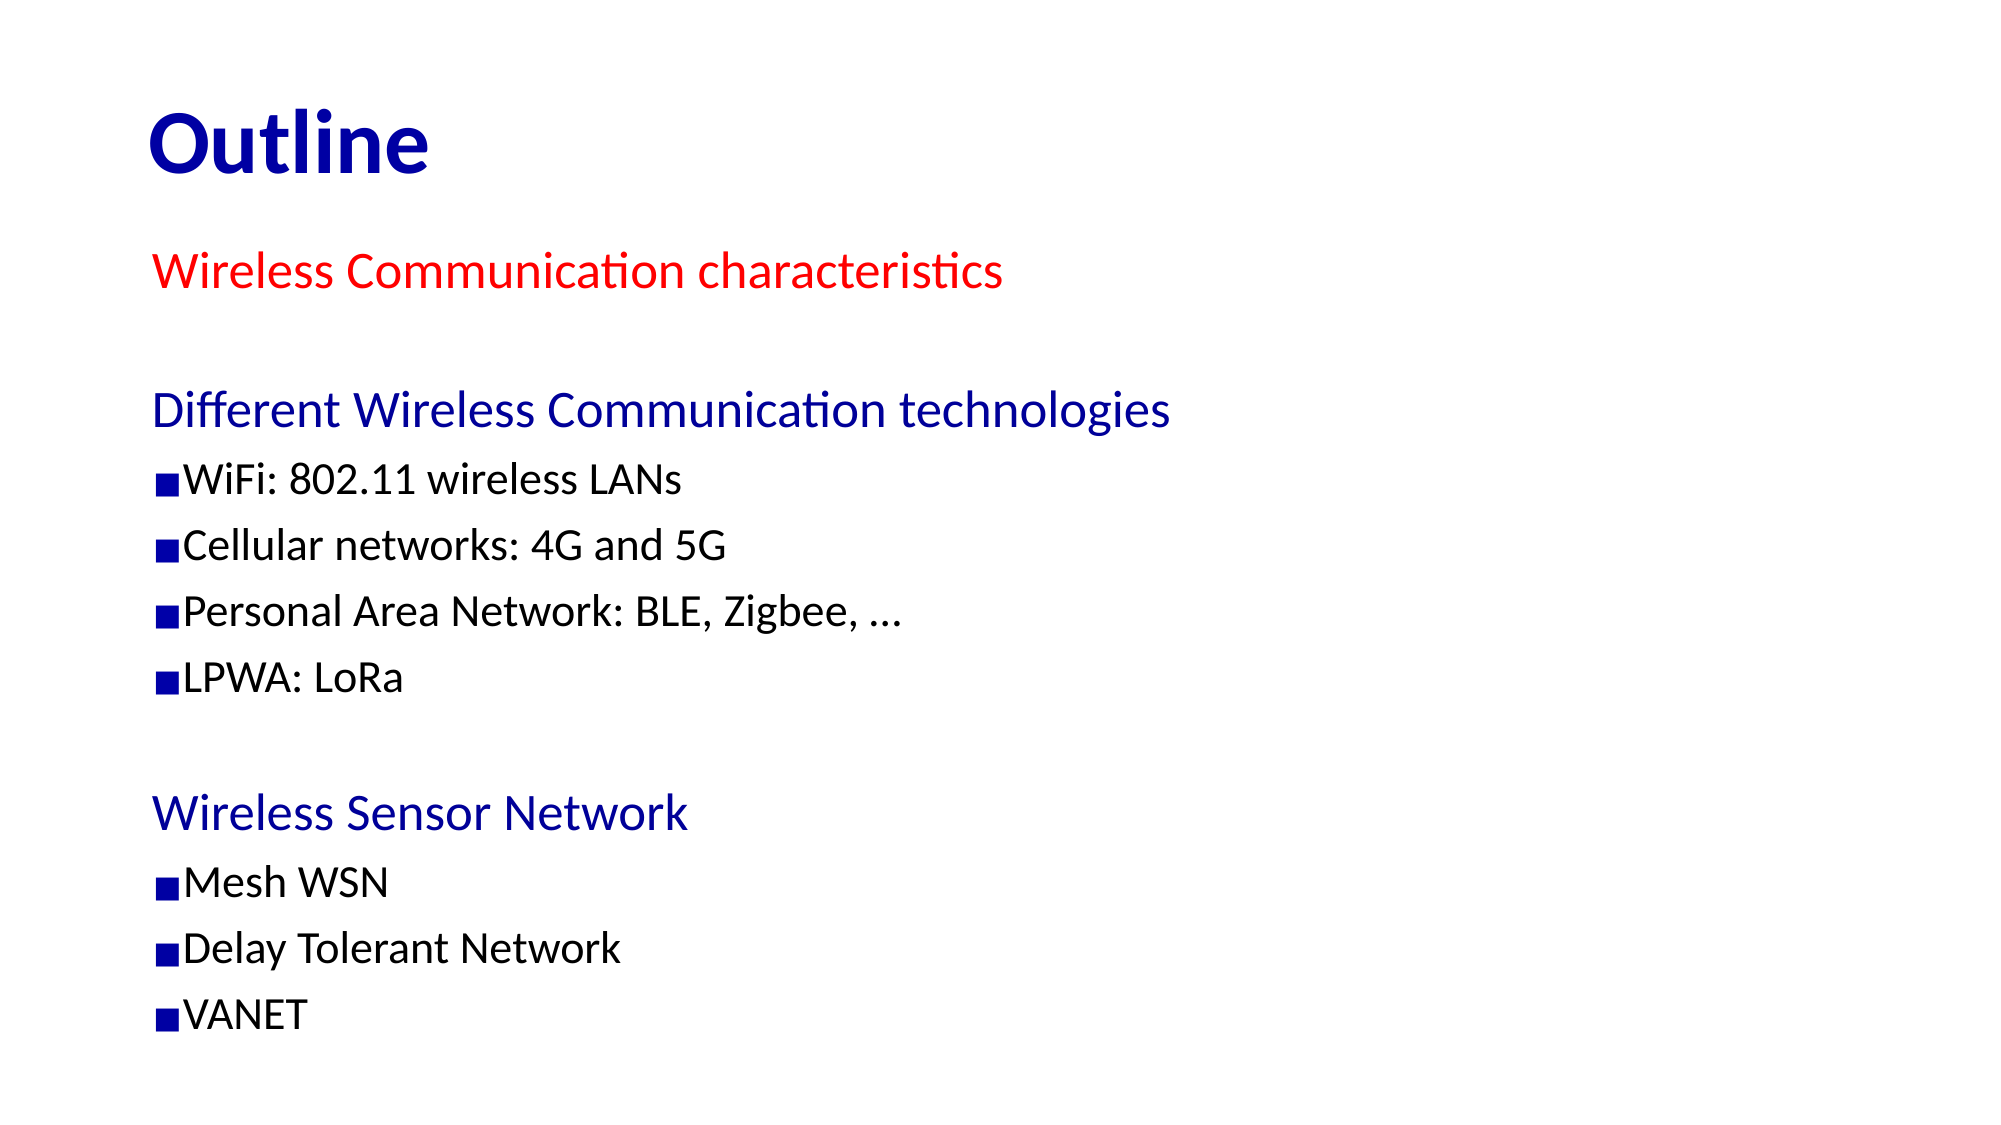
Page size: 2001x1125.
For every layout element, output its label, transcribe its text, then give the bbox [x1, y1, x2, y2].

text_box [118, 717, 1725, 1055]
title Outline [133, 70, 1859, 218]
text_box Wireless Communication characteristics Different Wireless Communication technologies WiFi: 802.11 wireless LANs Cellular networks: 4G and 5G Personal Area Network: BLE, Zigbee, … LPWA: LoRa Wireless Sensor Network Mesh WSN Delay Tolerant Network VANET [118, 235, 1807, 1055]
